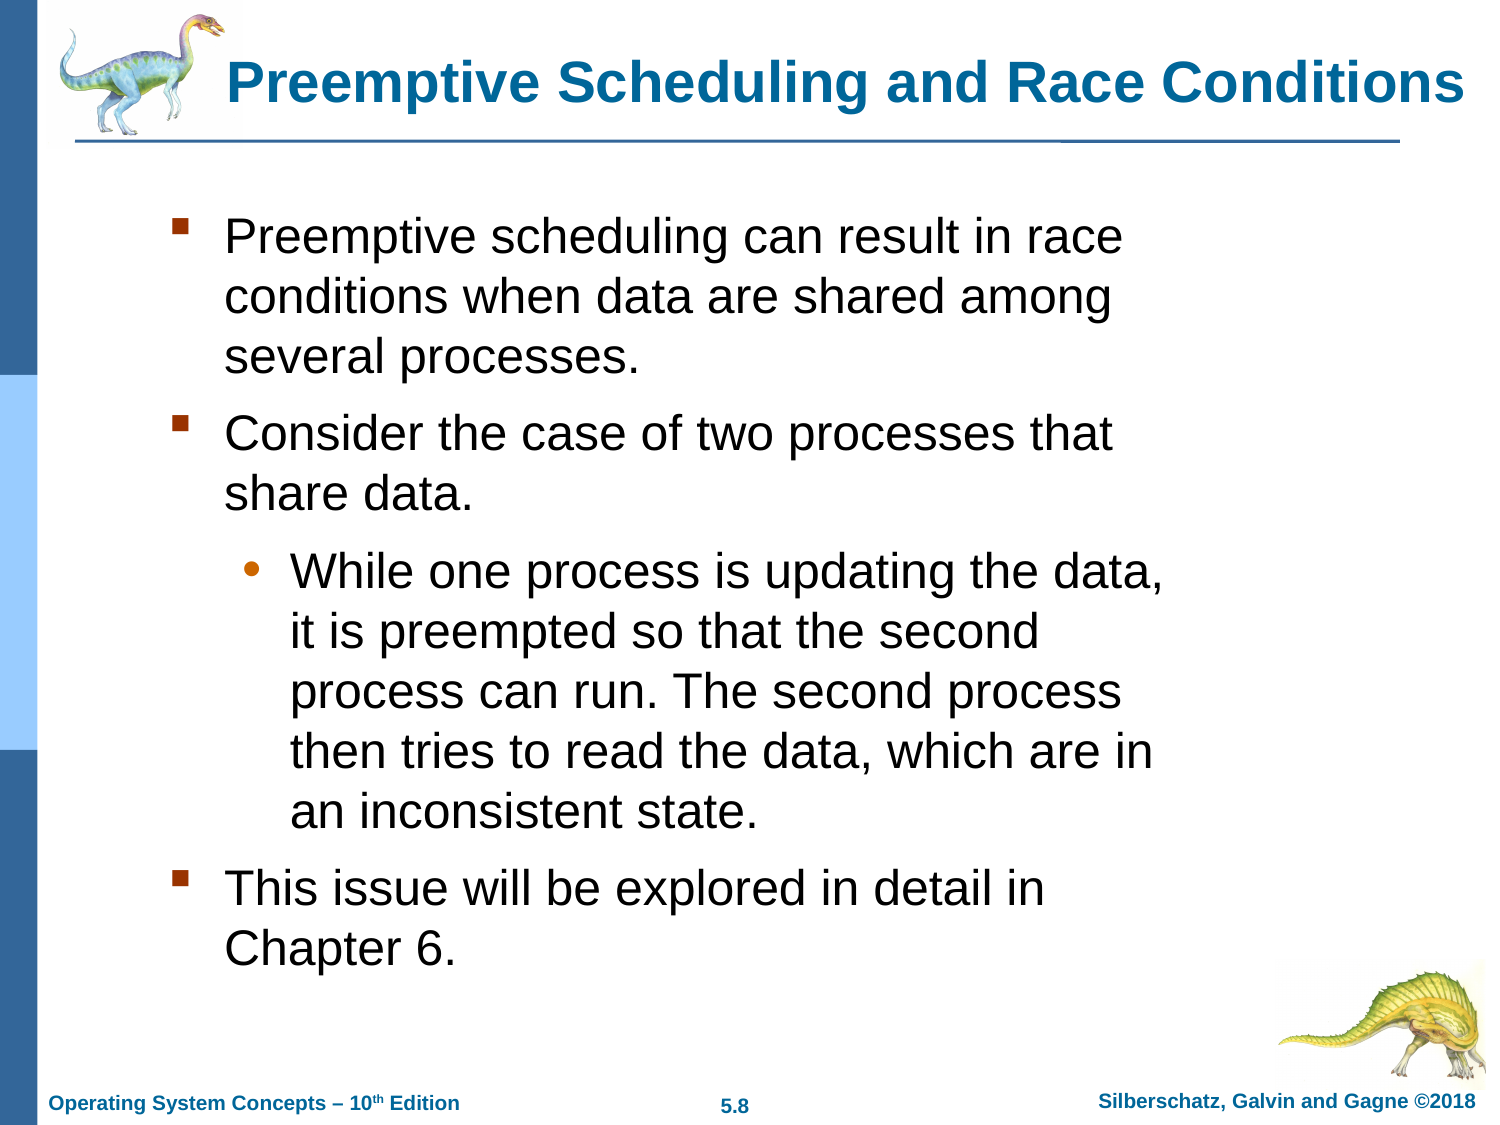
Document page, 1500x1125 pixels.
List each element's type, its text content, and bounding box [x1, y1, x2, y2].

picture [46, 0, 243, 149]
title Preemptive Scheduling and Race Conditions [202, 27, 1491, 122]
picture [1275, 959, 1486, 1090]
list Preemptive scheduling can result in race conditions when data are shared among several processes. Consider the case of two processes that share data. While one process is updating the data, it is preempted so that the second process can run. The second process then tries to read the data, which are in an inconsistent state. This issue will be explored in detail in Chapter 6. [152, 195, 1182, 954]
